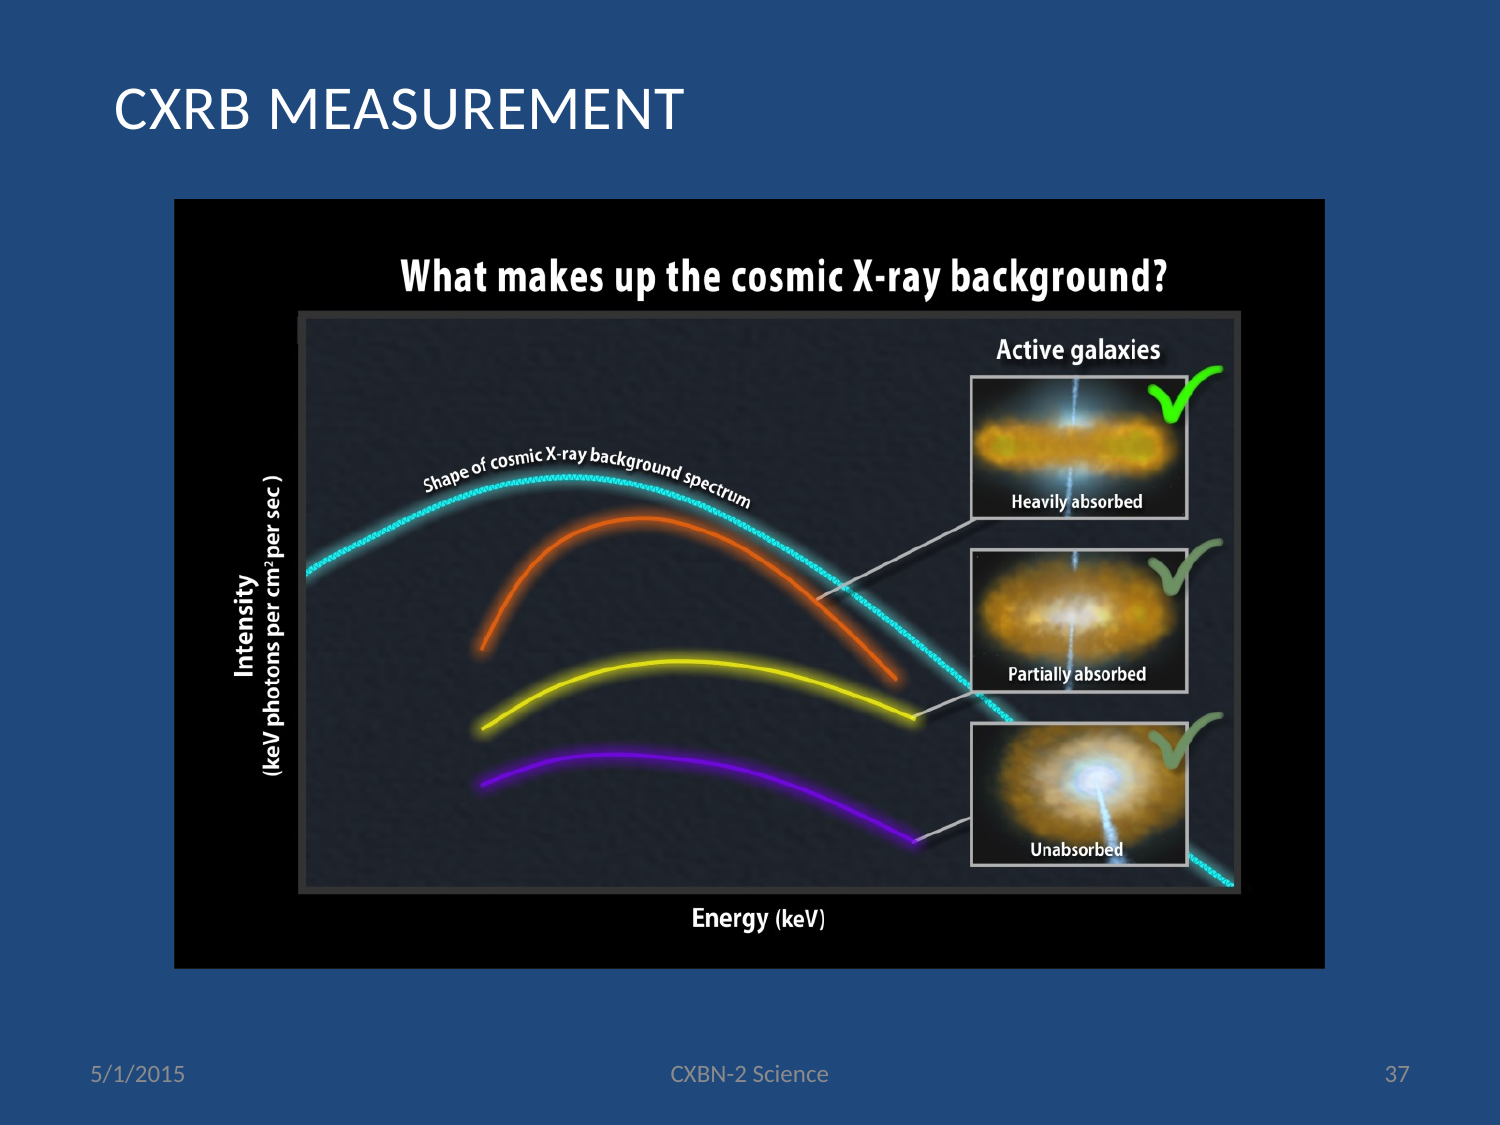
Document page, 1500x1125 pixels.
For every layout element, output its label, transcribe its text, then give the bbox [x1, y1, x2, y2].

footer CXBN-2 Science [512, 1042, 988, 1103]
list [174, 199, 1326, 969]
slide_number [75, 1042, 425, 1103]
text_box CXRB Measurement [99, 24, 1400, 150]
slide_number 37 [1074, 1042, 1425, 1103]
